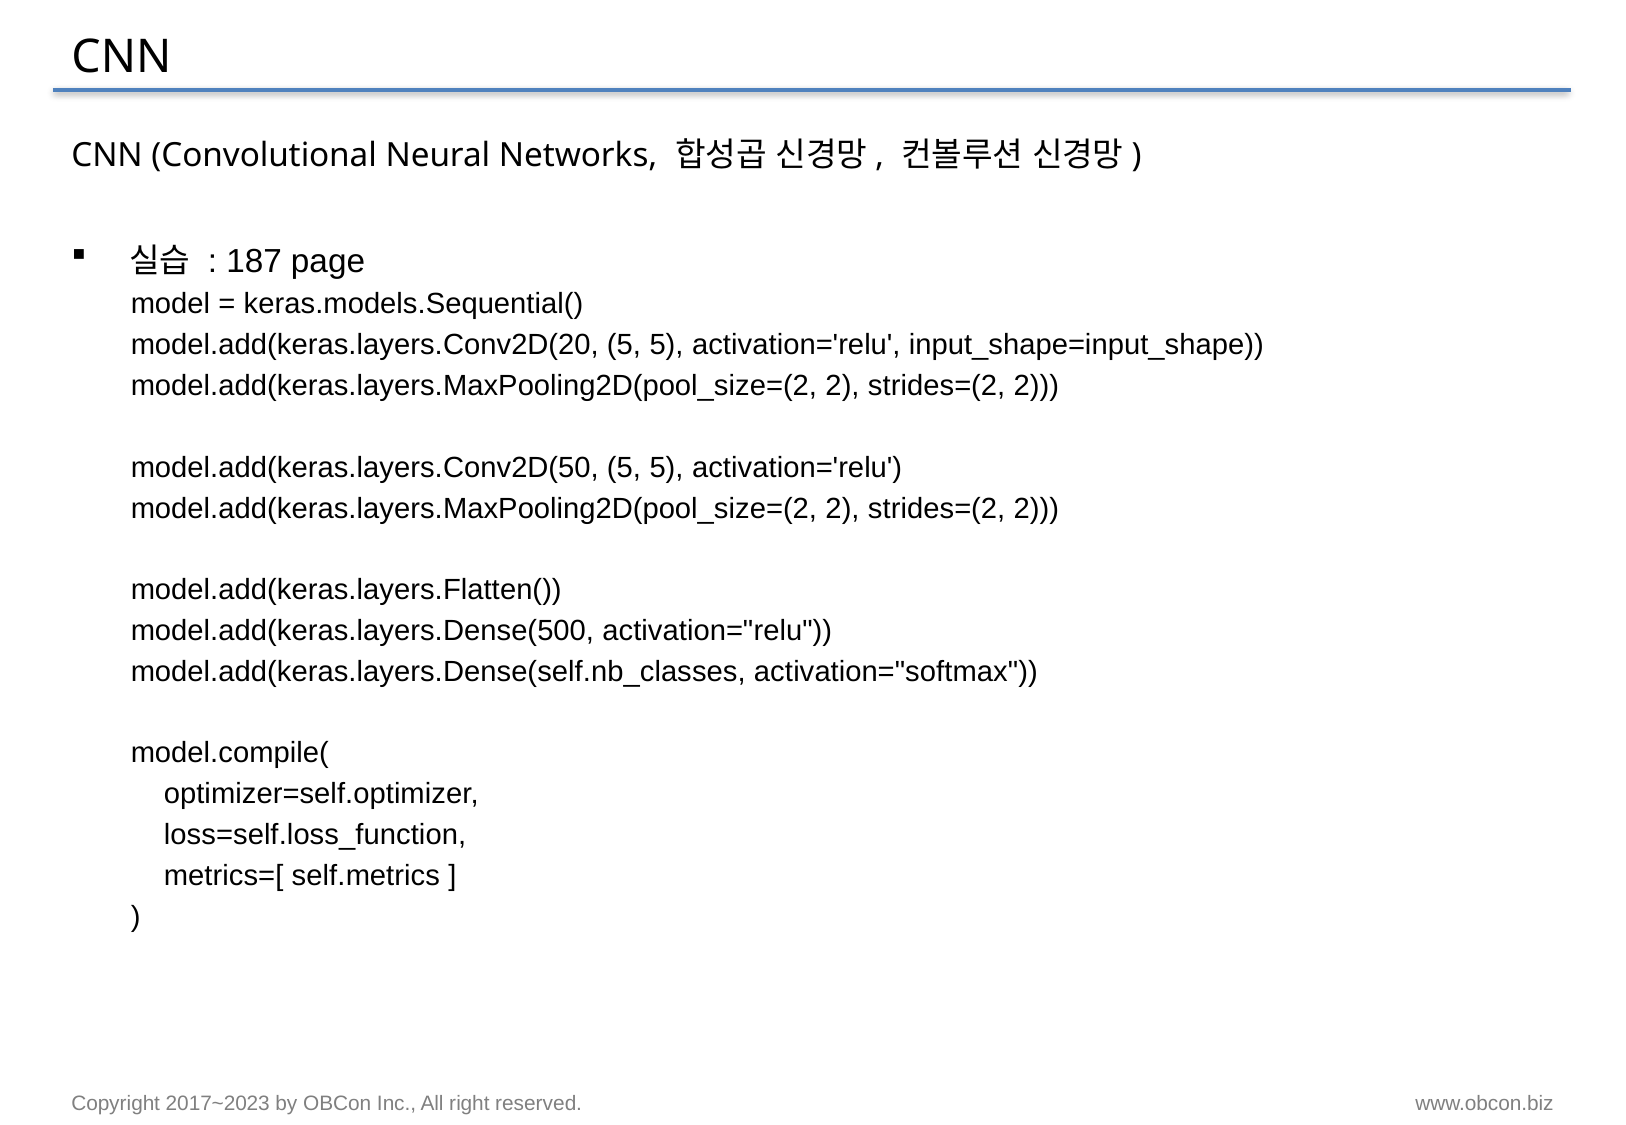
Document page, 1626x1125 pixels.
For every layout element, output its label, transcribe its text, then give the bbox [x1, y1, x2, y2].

title CNN [56, 19, 1569, 90]
text_box 실습 : 187 page model = keras.models.Sequential() model.add(keras.layers.Conv2D(20, (5, 5), activation='relu', input_shape=input_shape)) model.add(keras.layers.MaxPooling2D(pool_size=(2, 2), strides=(2, 2))) model.add(keras.layers.Conv2D(50, (5, 5), activation='relu') model.add(keras.layers.MaxPooling2D(pool_size=(2, 2), strides=(2, 2))) model.add(keras.layers.Flatten()) model.add(keras.layers.Dense(500, activation="relu")) model.add(keras.layers.Dense(self.nb_classes, activation="softmax")) model.compile( optimizer=self.optimizer, loss=self.loss_function, metrics=[ self.metrics ] ) [56, 231, 1563, 940]
list CNN (Convolutional Neural Networks, 합성곱 신경망, 컨볼루션 신경망) [56, 125, 1569, 181]
